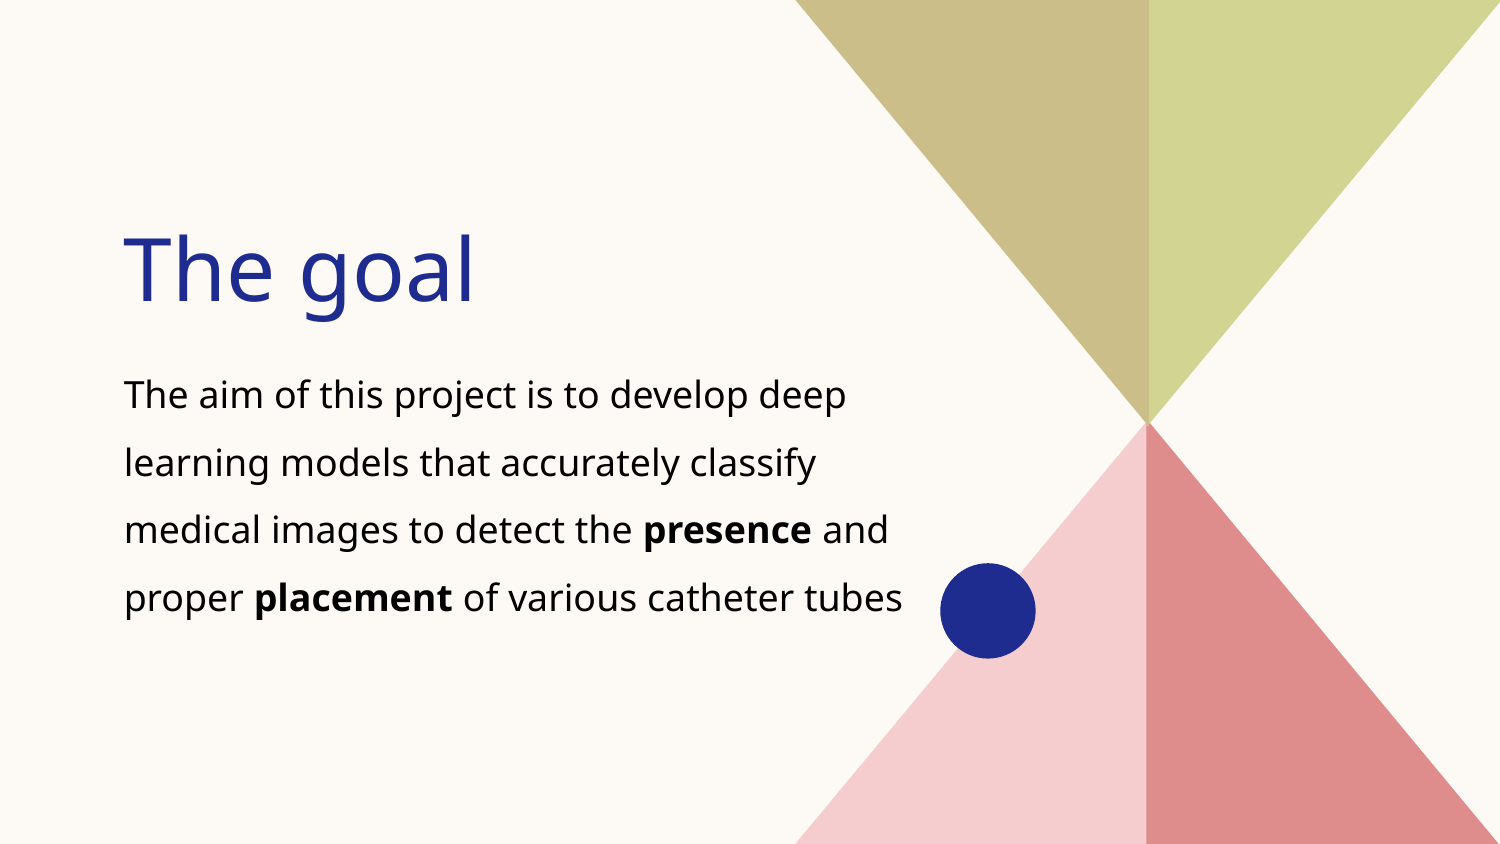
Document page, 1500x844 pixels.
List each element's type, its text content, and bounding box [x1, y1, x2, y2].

title The goal [112, 130, 923, 319]
list The aim of this project is to develop deep learning models that accurately classify medical images to detect the presence and proper placement of various catheter tubes [112, 348, 923, 744]
